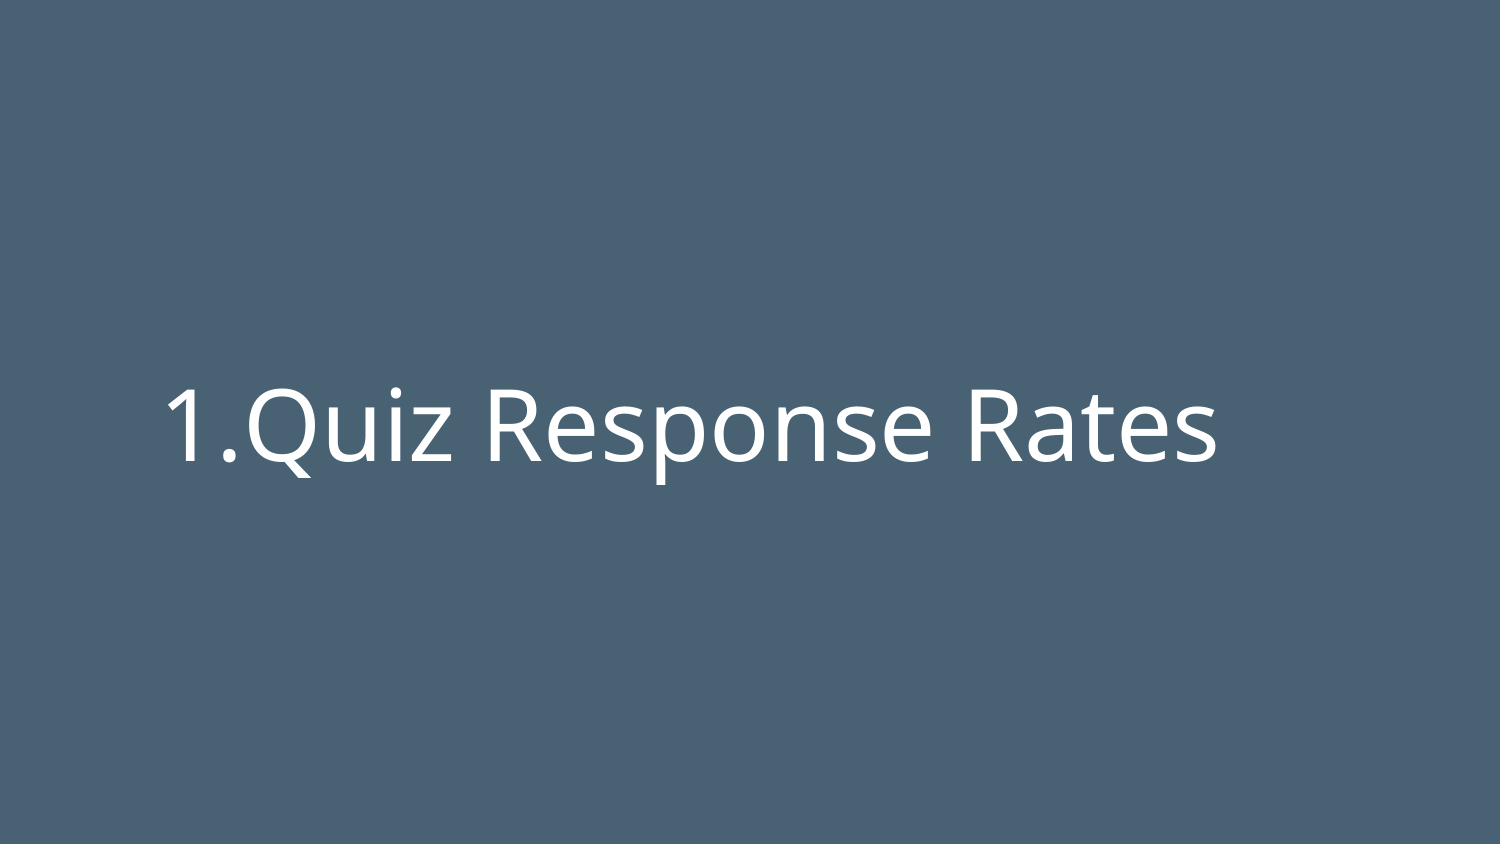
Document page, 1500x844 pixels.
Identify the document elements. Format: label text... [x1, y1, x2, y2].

text_box 1.Quiz Response Rates [64, 253, 1318, 591]
